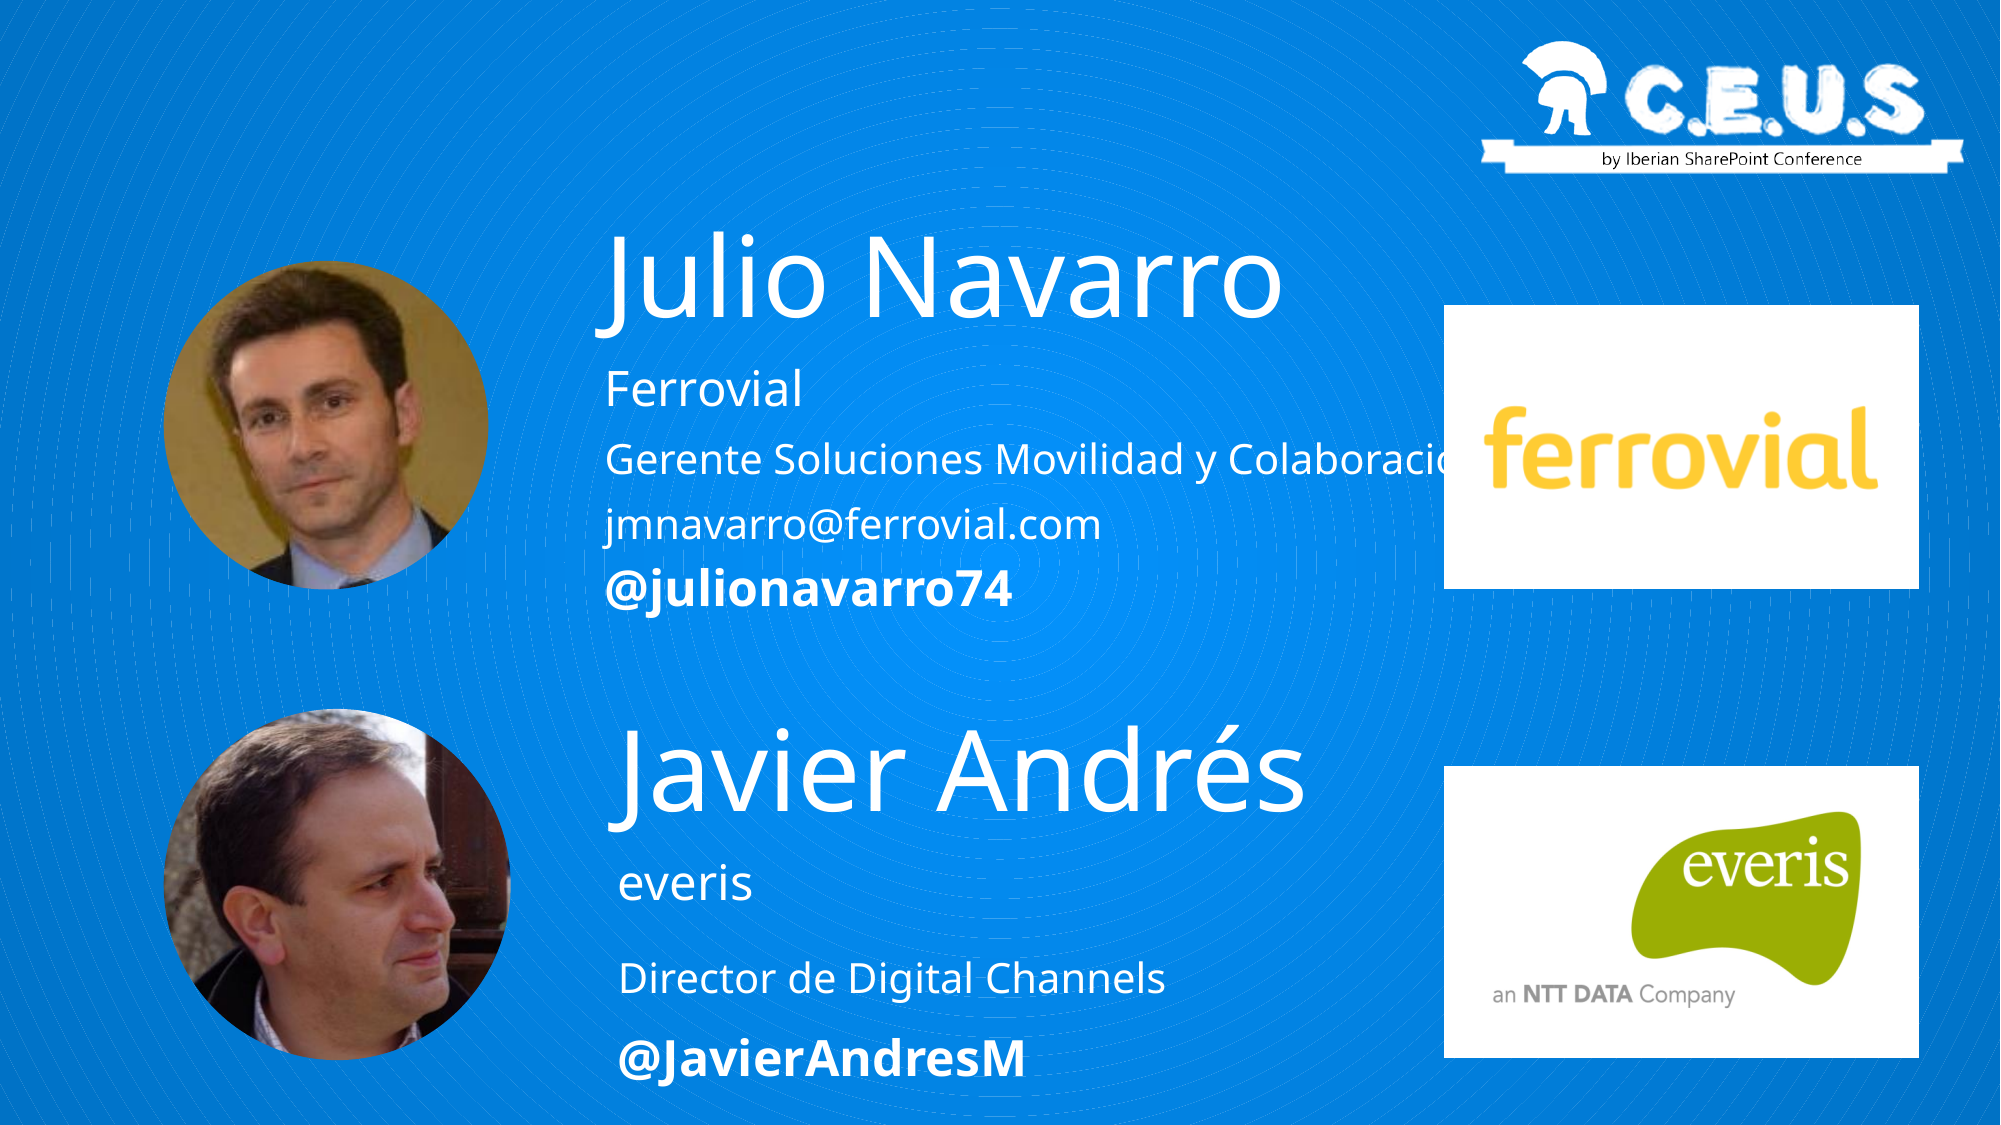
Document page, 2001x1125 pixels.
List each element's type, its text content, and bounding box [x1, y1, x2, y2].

picture [163, 708, 511, 1061]
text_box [1444, 305, 1919, 588]
title Julio Navarro [589, 142, 1906, 356]
text_box Javier Andrés [602, 636, 1919, 850]
list Director de Digital Channels [602, 950, 1444, 1019]
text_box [1444, 767, 1919, 1057]
picture [1464, 23, 1975, 194]
text_box @julionavarro74 [589, 555, 1906, 624]
list Gerente Soluciones Movilidad y Colaboración jmnavarro@ferrovial.com [589, 430, 1444, 529]
list everis [602, 850, 1444, 919]
picture [163, 260, 489, 590]
text_box @JavierAndresM [602, 1026, 1919, 1095]
list Ferrovial [589, 356, 1444, 425]
